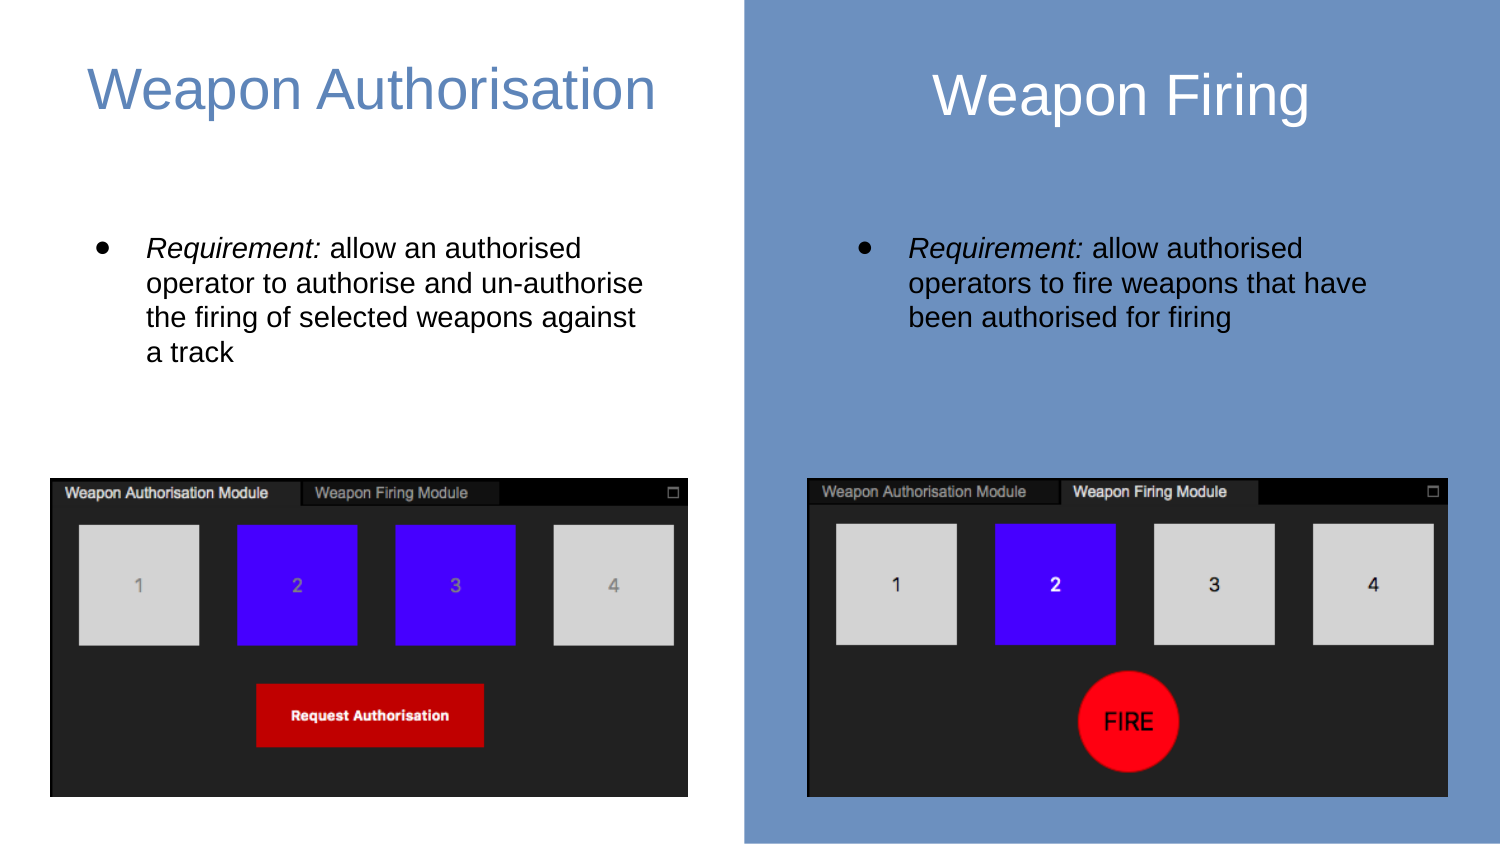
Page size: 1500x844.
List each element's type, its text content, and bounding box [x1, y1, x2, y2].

title Weapon Firing [744, 41, 1500, 136]
picture [807, 478, 1448, 797]
title Weapon Authorisation [0, 35, 745, 130]
text_box Requirement: allow authorised operators to fire weapons that have been authorised for firing [818, 213, 1428, 280]
picture [50, 478, 689, 797]
text_box Requirement: allow an authorised operator to authorise and un-authorise the firing of selected weapons against a track [56, 213, 666, 280]
